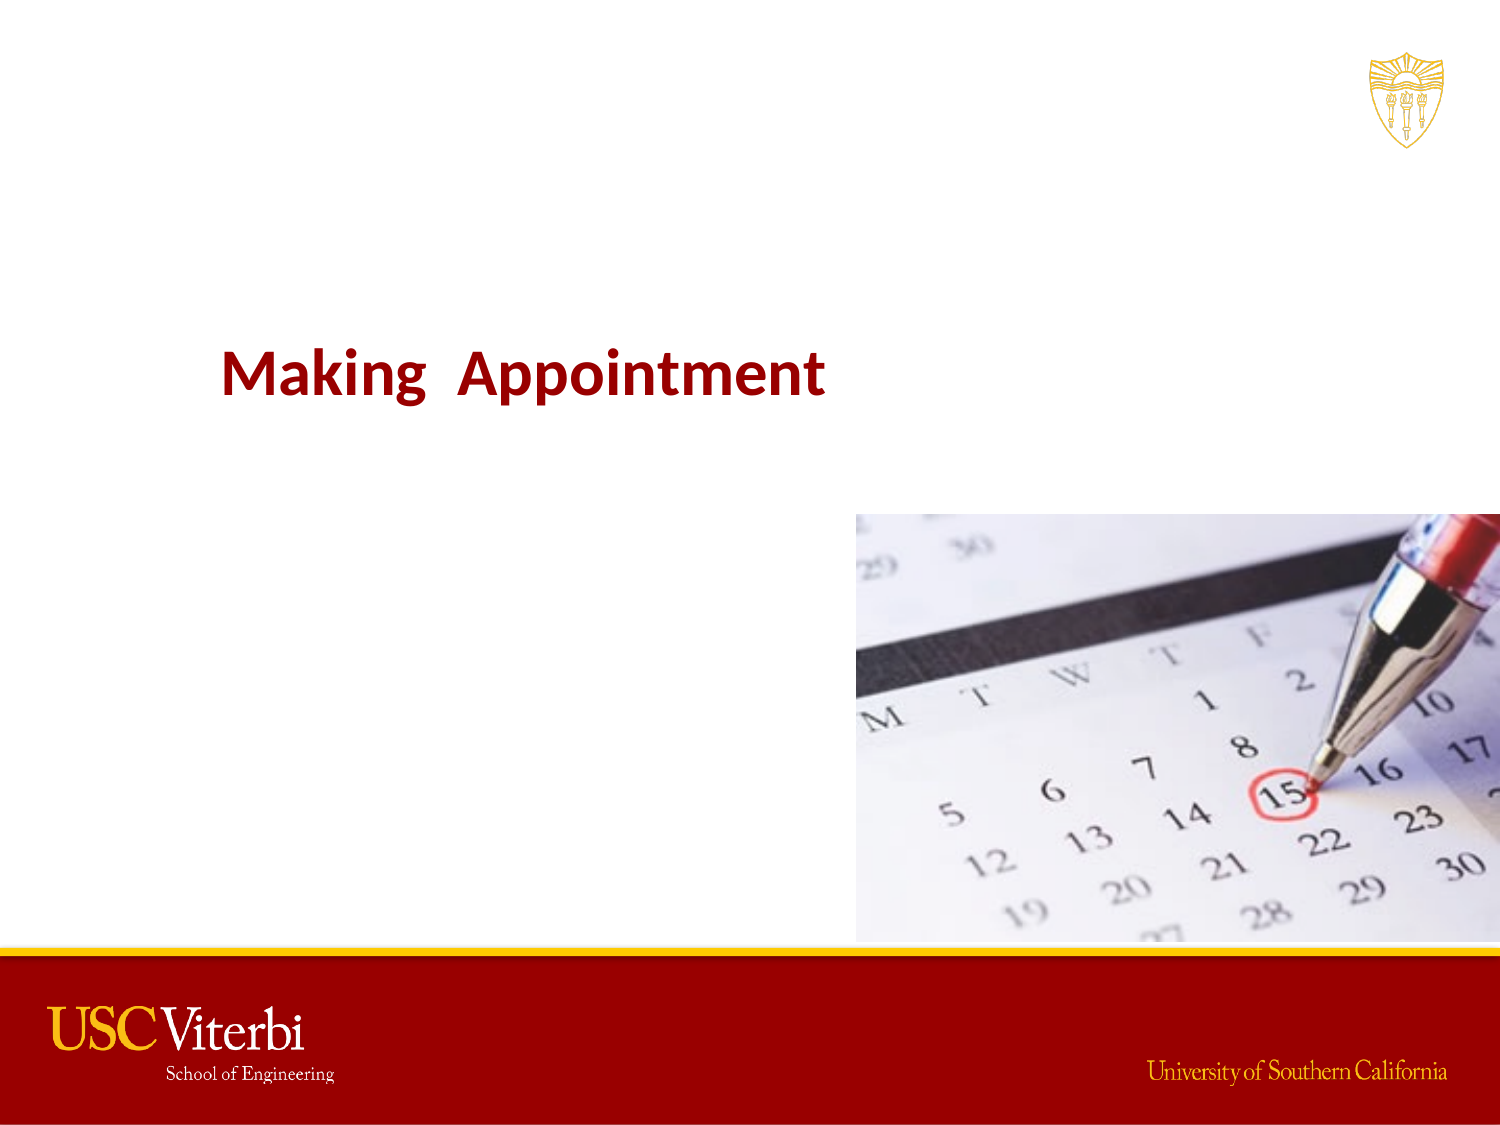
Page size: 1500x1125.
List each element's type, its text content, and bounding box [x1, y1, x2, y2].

picture [1345, 39, 1468, 162]
picture [855, 514, 1500, 942]
picture [47, 1006, 334, 1084]
picture [1147, 1059, 1447, 1086]
text_box Making Appointment [213, 321, 835, 417]
